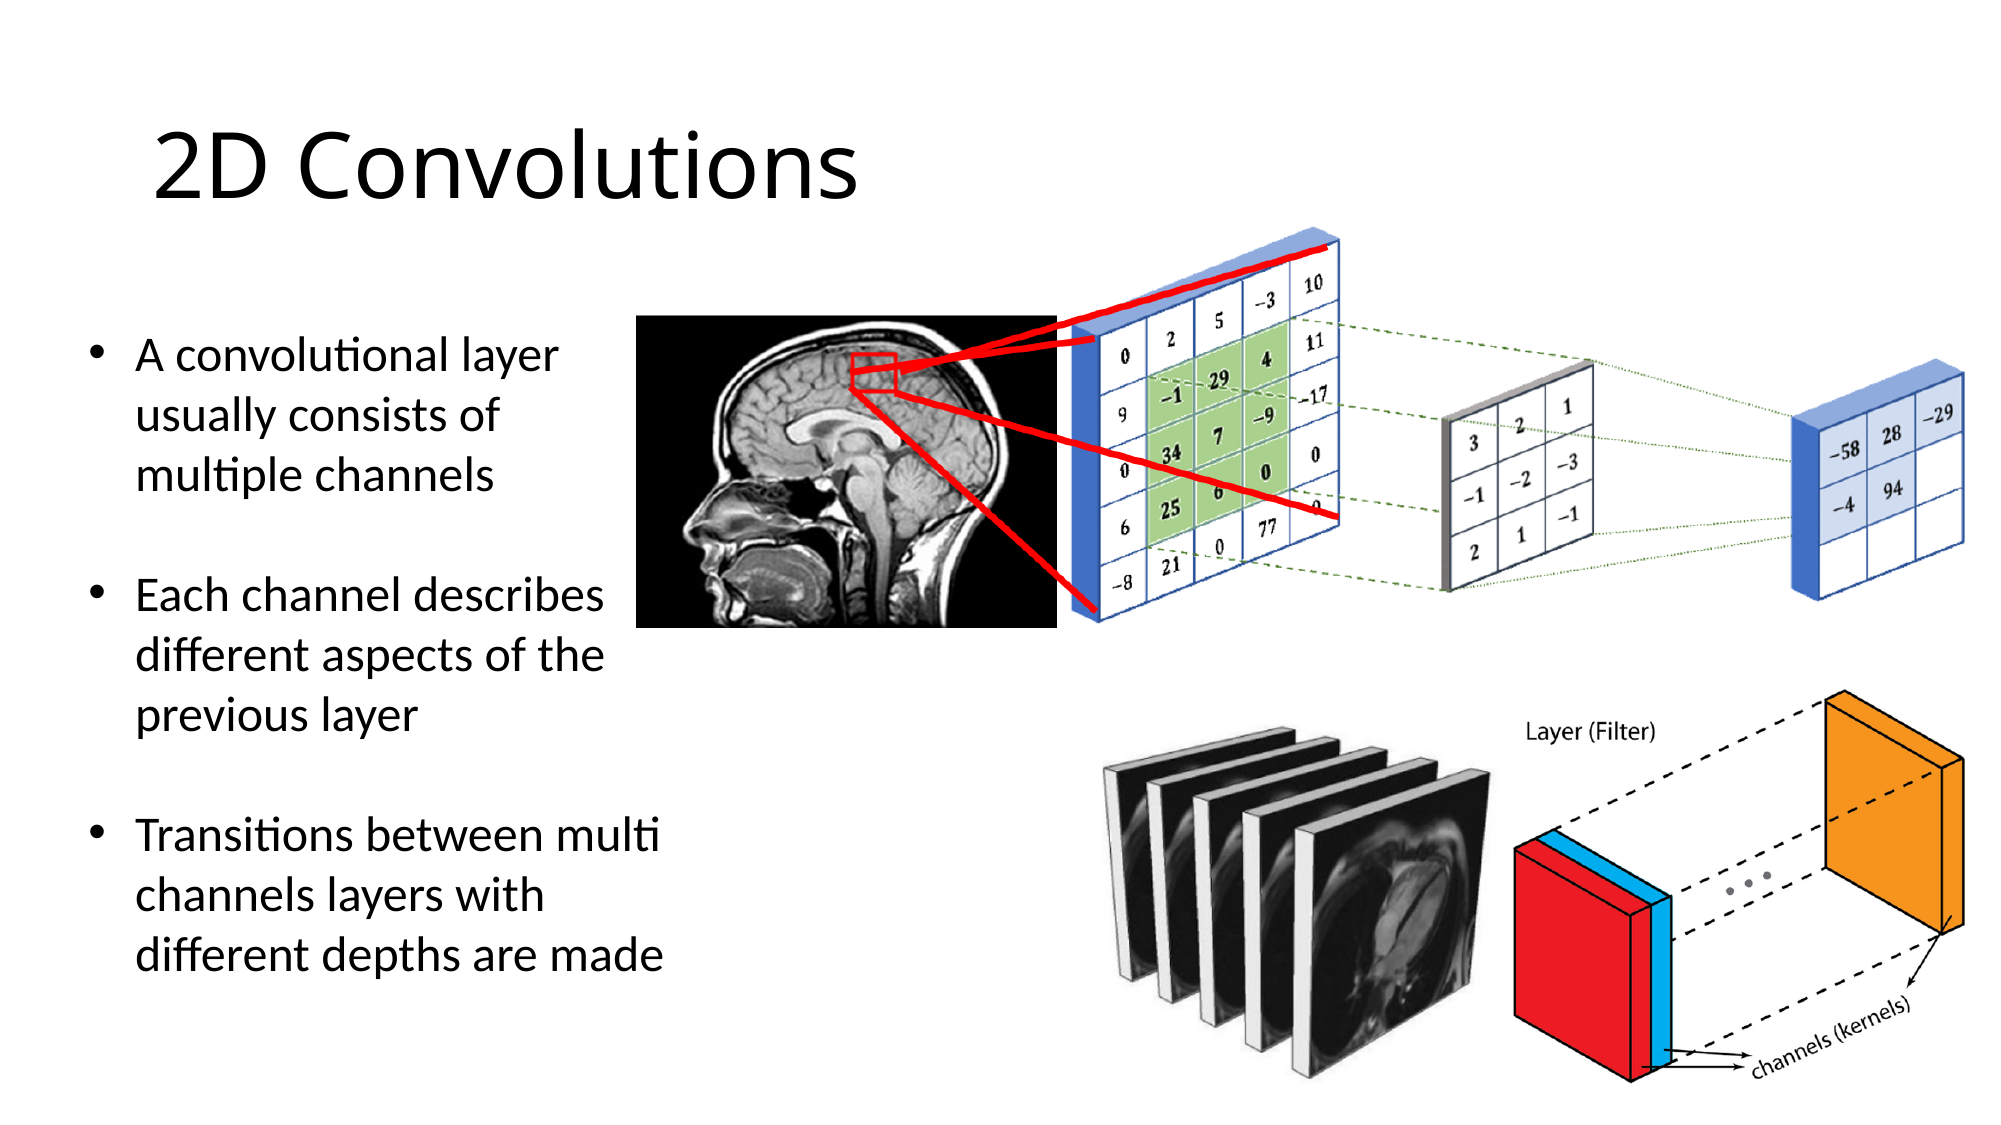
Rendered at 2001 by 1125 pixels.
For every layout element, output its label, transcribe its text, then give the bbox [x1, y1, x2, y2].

picture [1096, 678, 1971, 1089]
text_box A convolutional layer usually consists of multiple channels Each channel describes different aspects of the previous layer Transitions between multi channels layers with different depths are made [73, 313, 692, 989]
title 2D Convolutions [137, 59, 1863, 278]
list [627, 223, 1971, 631]
